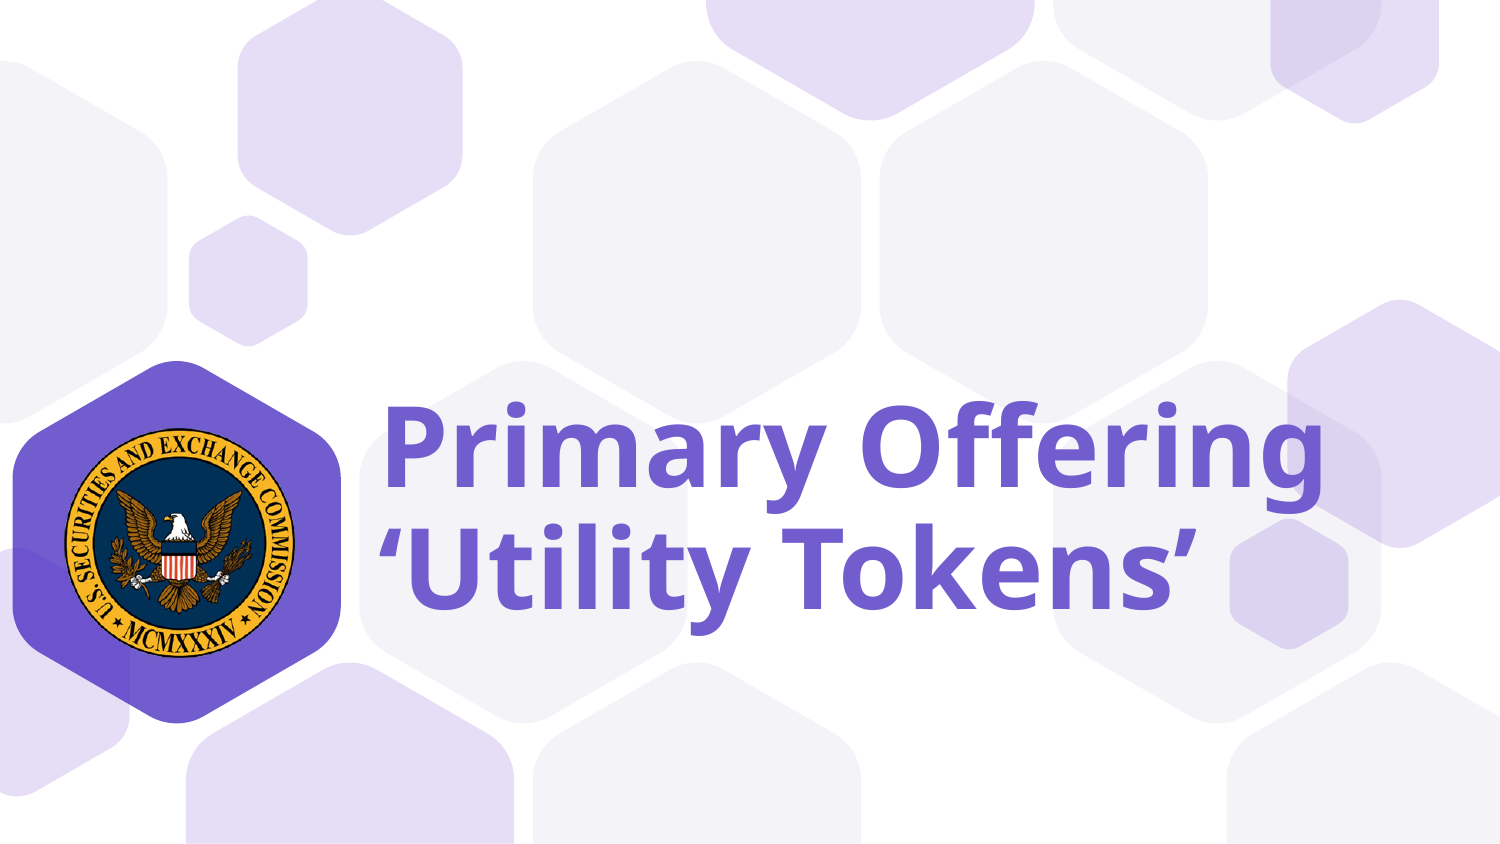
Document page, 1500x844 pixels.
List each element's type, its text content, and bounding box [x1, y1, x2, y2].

picture [64, 427, 295, 659]
title Primary Offering ‘Utility Tokens’ [378, 473, 1332, 552]
